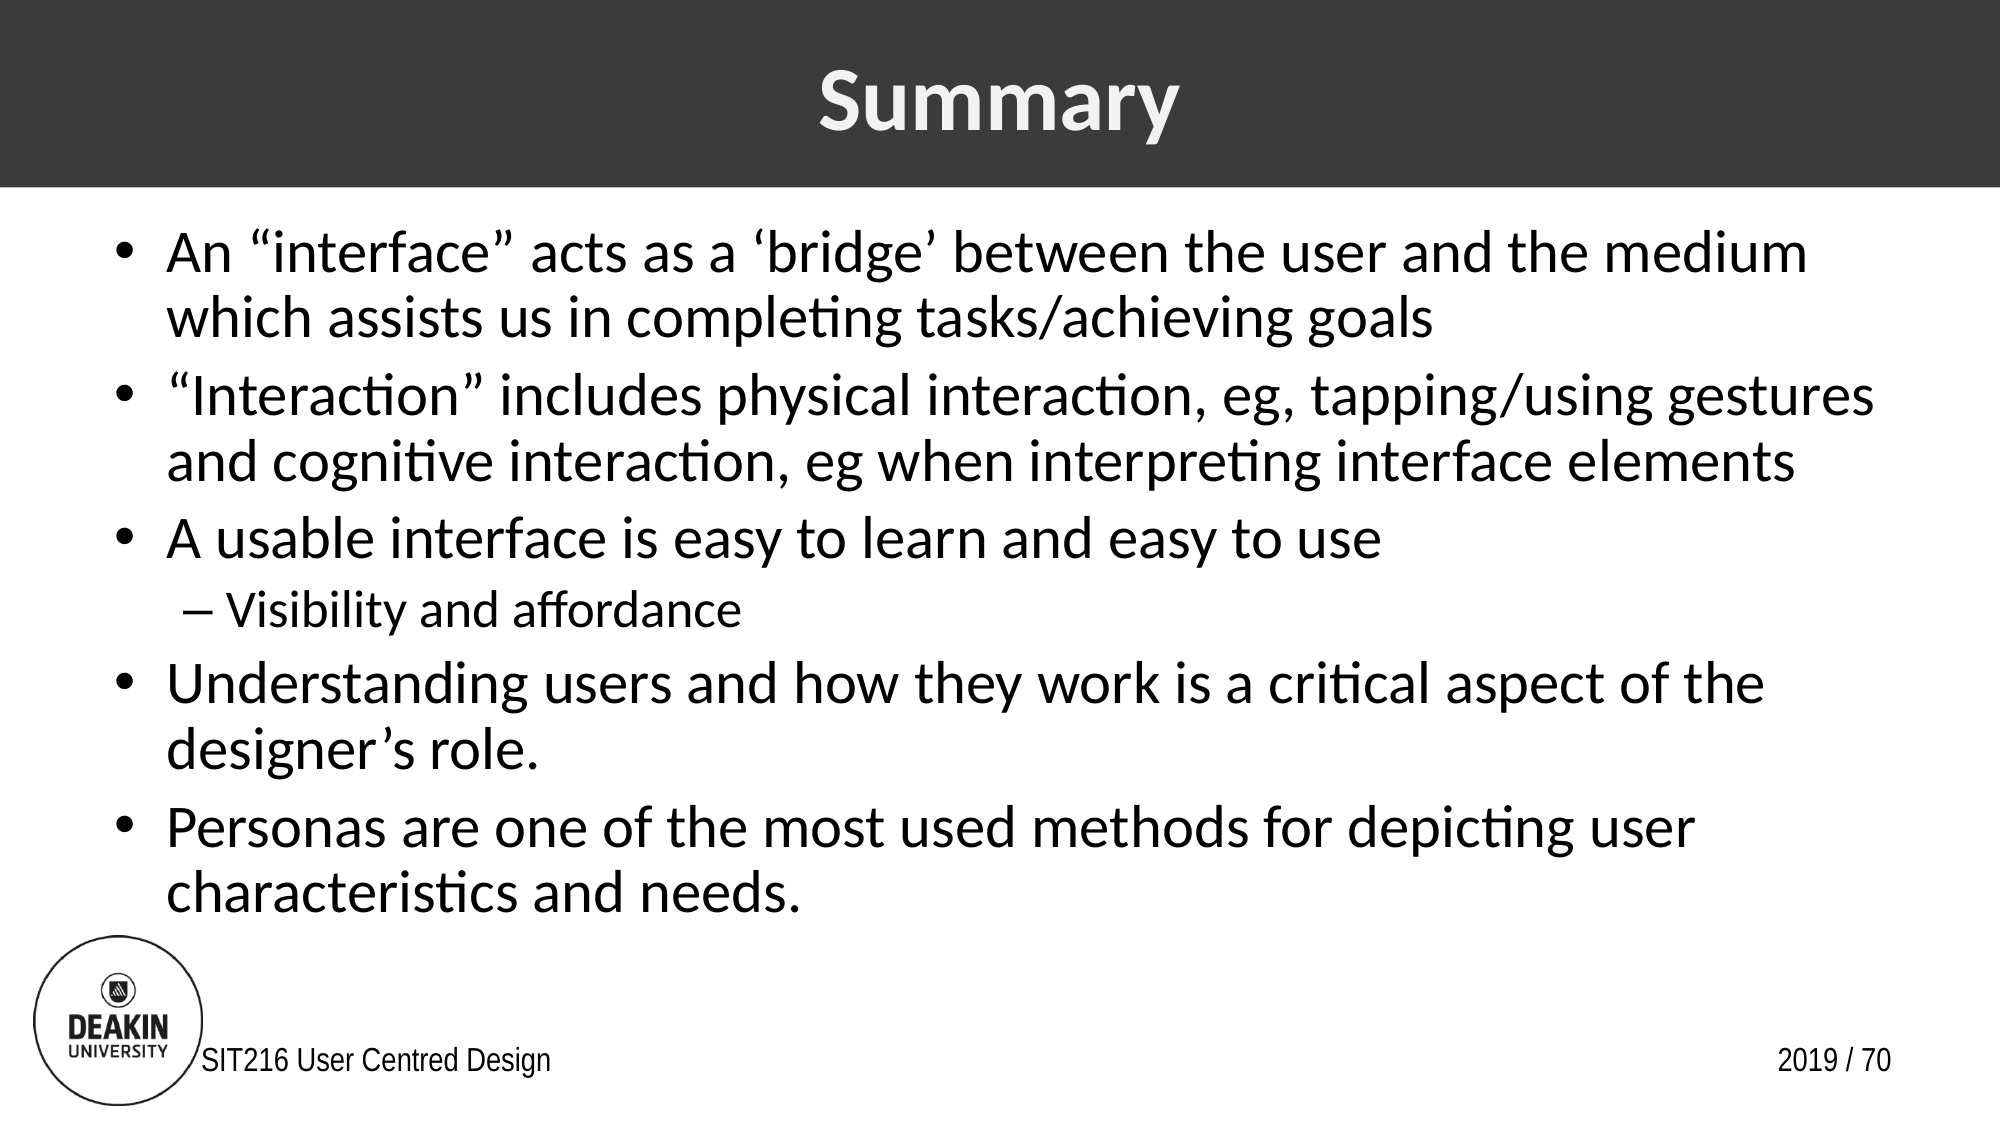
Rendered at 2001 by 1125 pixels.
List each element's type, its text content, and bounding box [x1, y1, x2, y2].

list An “interface” acts as a ‘bridge’ between the user and the medium which assists us in completing tasks/achieving goals “Interaction” includes physical interaction, eg, tapping/using gestures and cognitive interaction, eg when interpreting interface elements A usable interface is easy to learn and easy to use Visibility and affordance Understanding users and how they work is a critical aspect of the designer’s role. Personas are one of the most used methods for depicting user characteristics and needs. [99, 212, 1900, 1005]
picture [33, 935, 203, 1106]
title Summary [0, 0, 2000, 188]
